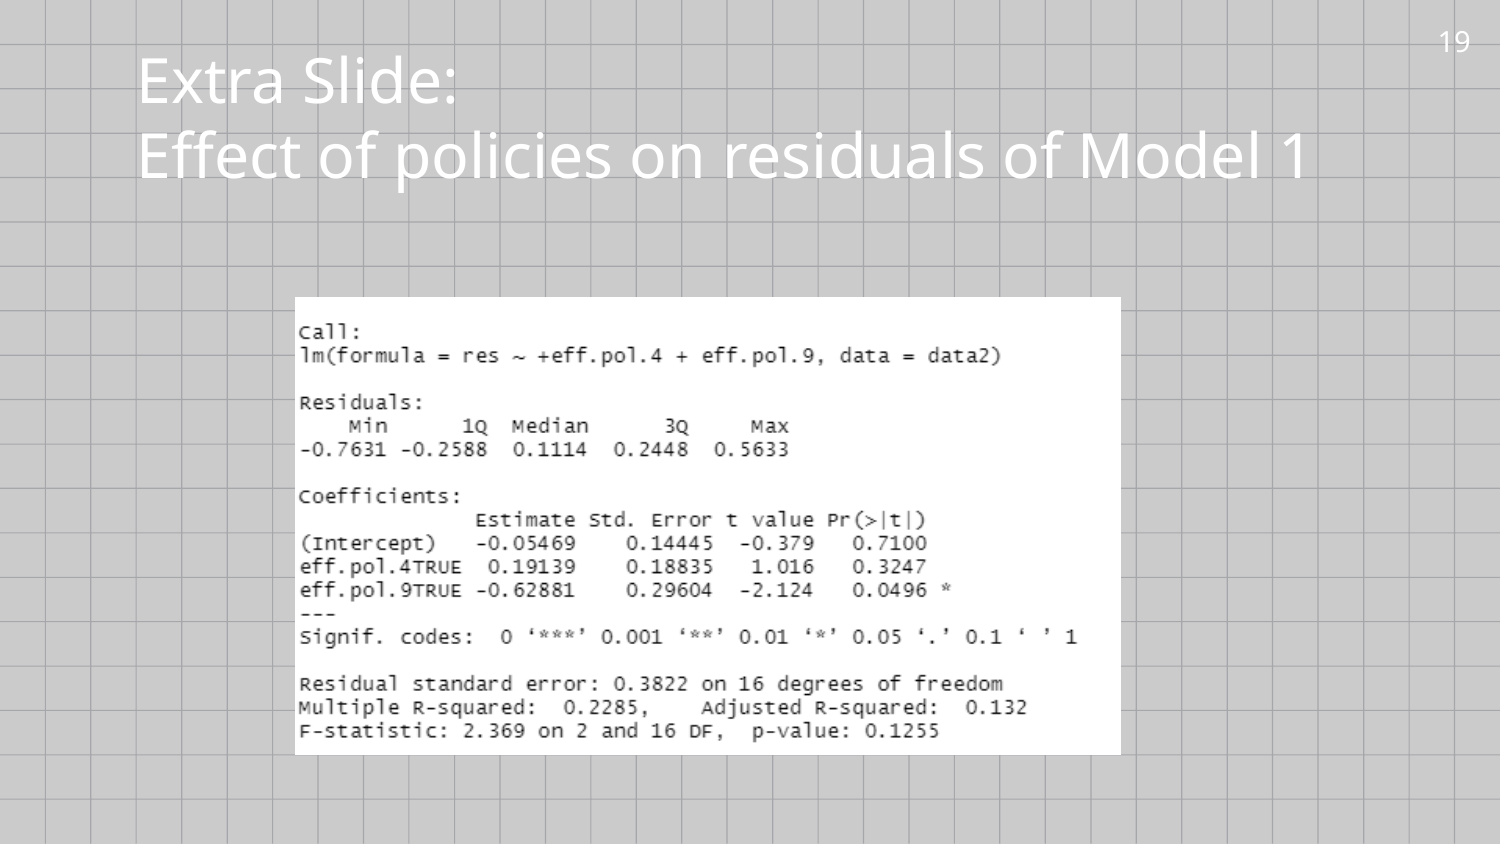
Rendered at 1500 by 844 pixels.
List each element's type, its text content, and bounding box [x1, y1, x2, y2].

title Extra Slide: Effect of policies on residuals of Model 1 [121, 65, 1383, 207]
slide_number 19 [1408, 0, 1500, 88]
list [294, 296, 1121, 756]
